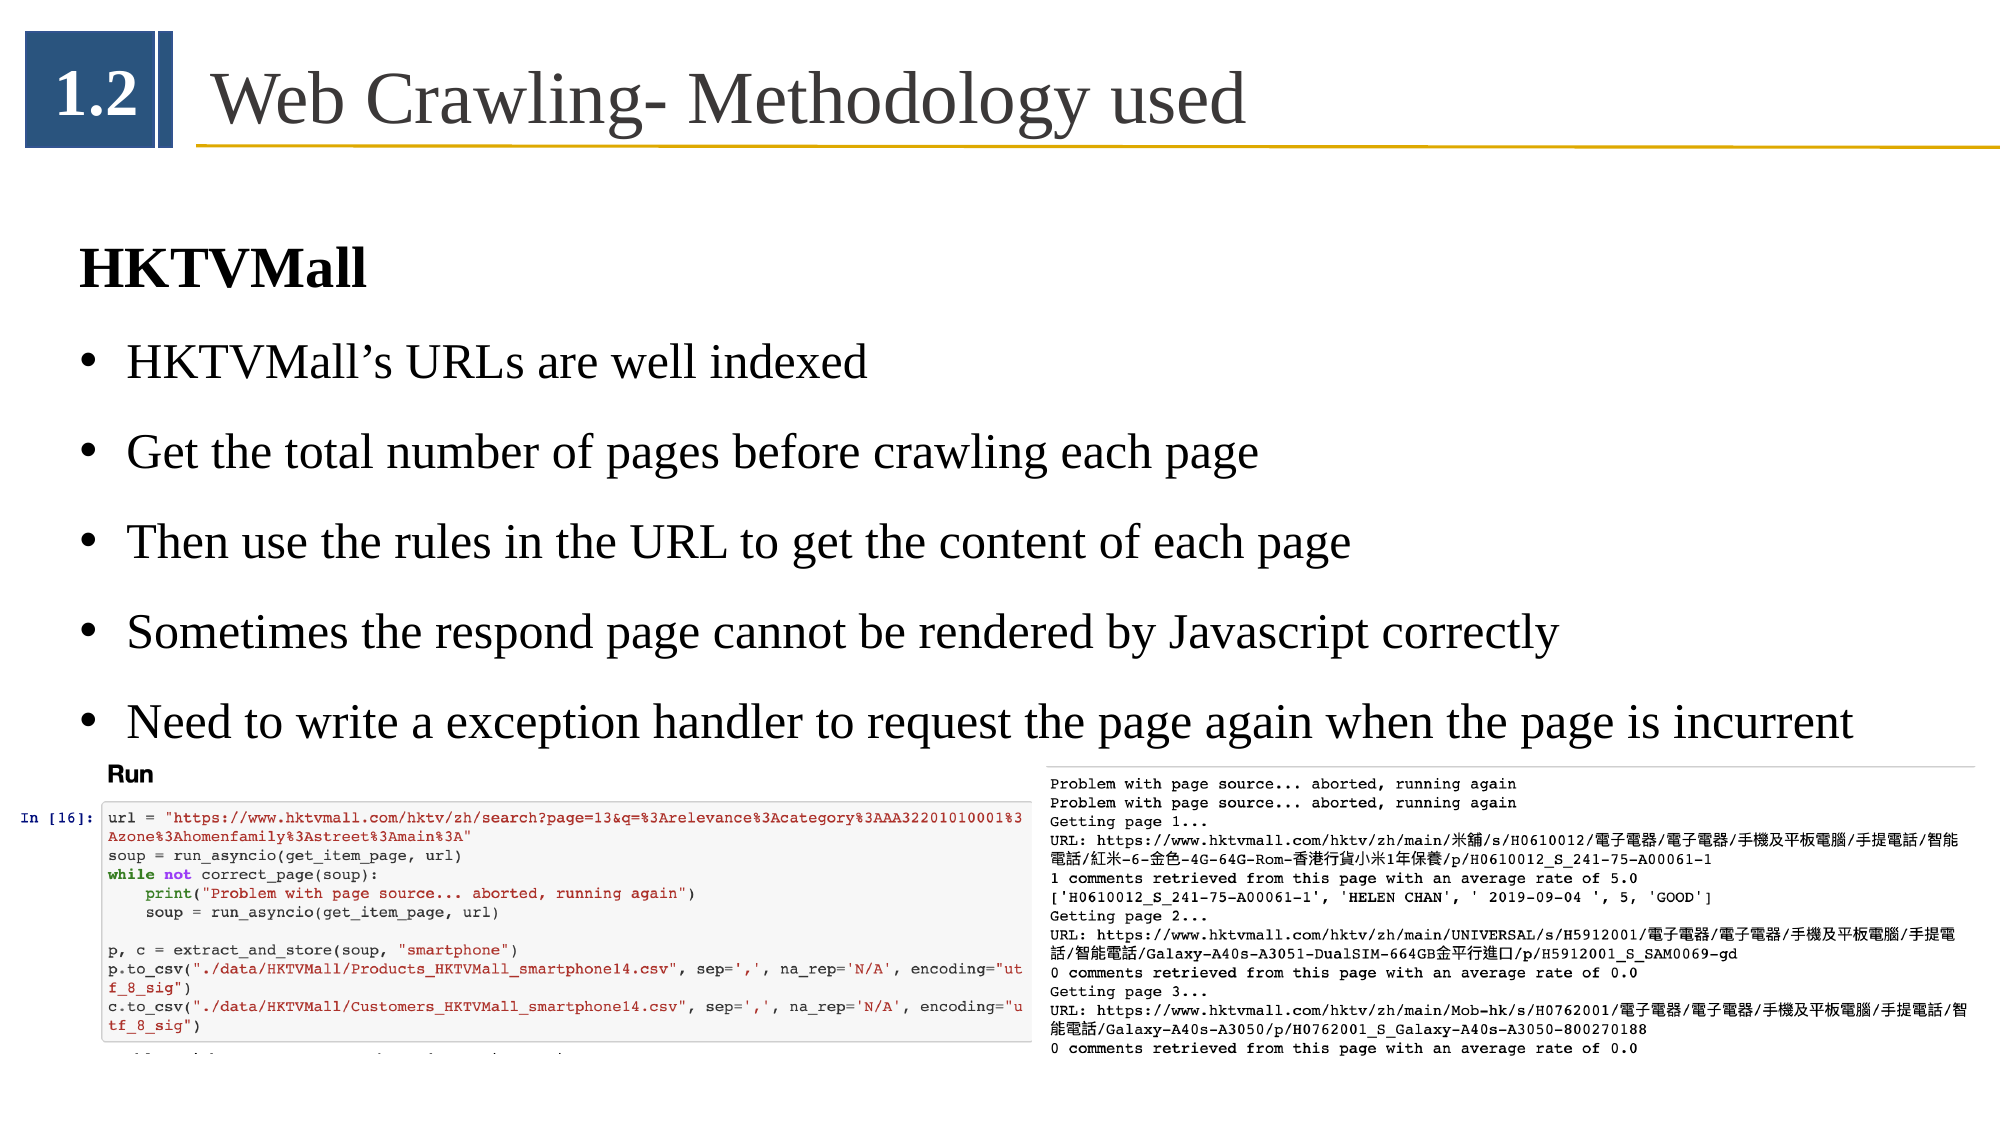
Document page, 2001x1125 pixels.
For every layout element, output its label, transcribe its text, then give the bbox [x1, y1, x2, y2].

text_box Web Crawling- Methodology used [196, 41, 1368, 145]
picture [11, 751, 2001, 1056]
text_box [25, 31, 173, 148]
text_box HKTVMall HKTVMall’s URLs are well indexed Get the total number of pages before crawling each page Then use the rules in the URL to get the content of each page Sometimes the respond page cannot be rendered by Javascript correctly Need to write a exception handler to request the page again when the page is incurrent [64, 186, 1938, 757]
